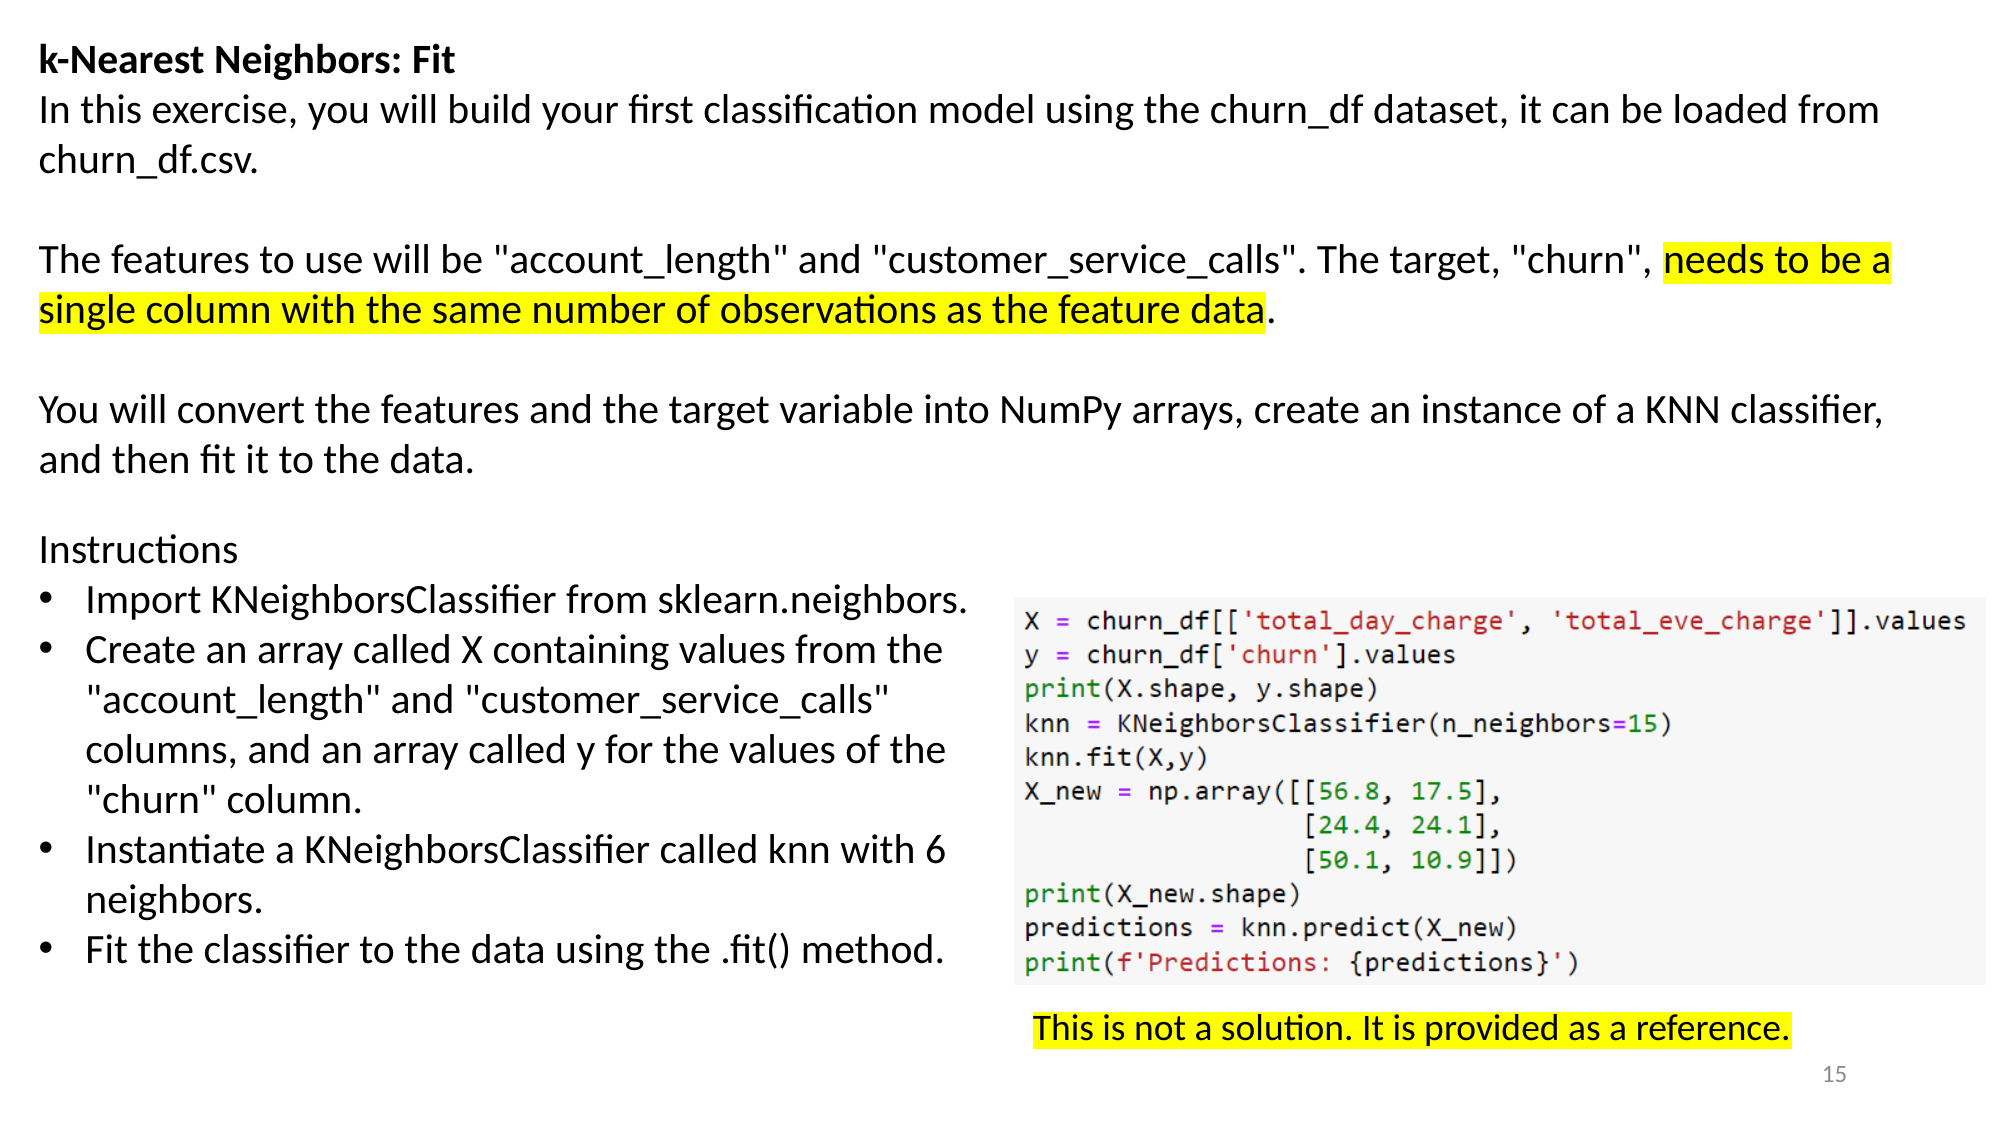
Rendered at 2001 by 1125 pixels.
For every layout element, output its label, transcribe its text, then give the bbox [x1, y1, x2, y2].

slide_number 15 [1412, 1042, 1863, 1103]
picture [1014, 597, 1986, 985]
text_box k-Nearest Neighbors: Fit In this exercise, you will build your first classification model using the churn_df dataset, it can be loaded from churn_df.csv. The features to use will be "account_length" and "customer_service_calls". The target, "churn", needs to be a single column with the same number of observations as the feature data. You will convert the features and the target variable into NumPy arrays, create an instance of a KNN classifier, and then fit it to the data. [23, 24, 1972, 490]
text_box Instructions Import KNeighborsClassifier from sklearn.neighbors. Create an array called X containing values from the "account_length" and "customer_service_calls" columns, and an array called y for the values of the "churn" column. Instantiate a KNeighborsClassifier called knn with 6 neighbors. Fit the classifier to the data using the .fit() method. [23, 514, 1024, 980]
text_box This is not a solution. It is provided as a reference. [1018, 995, 1807, 1055]
